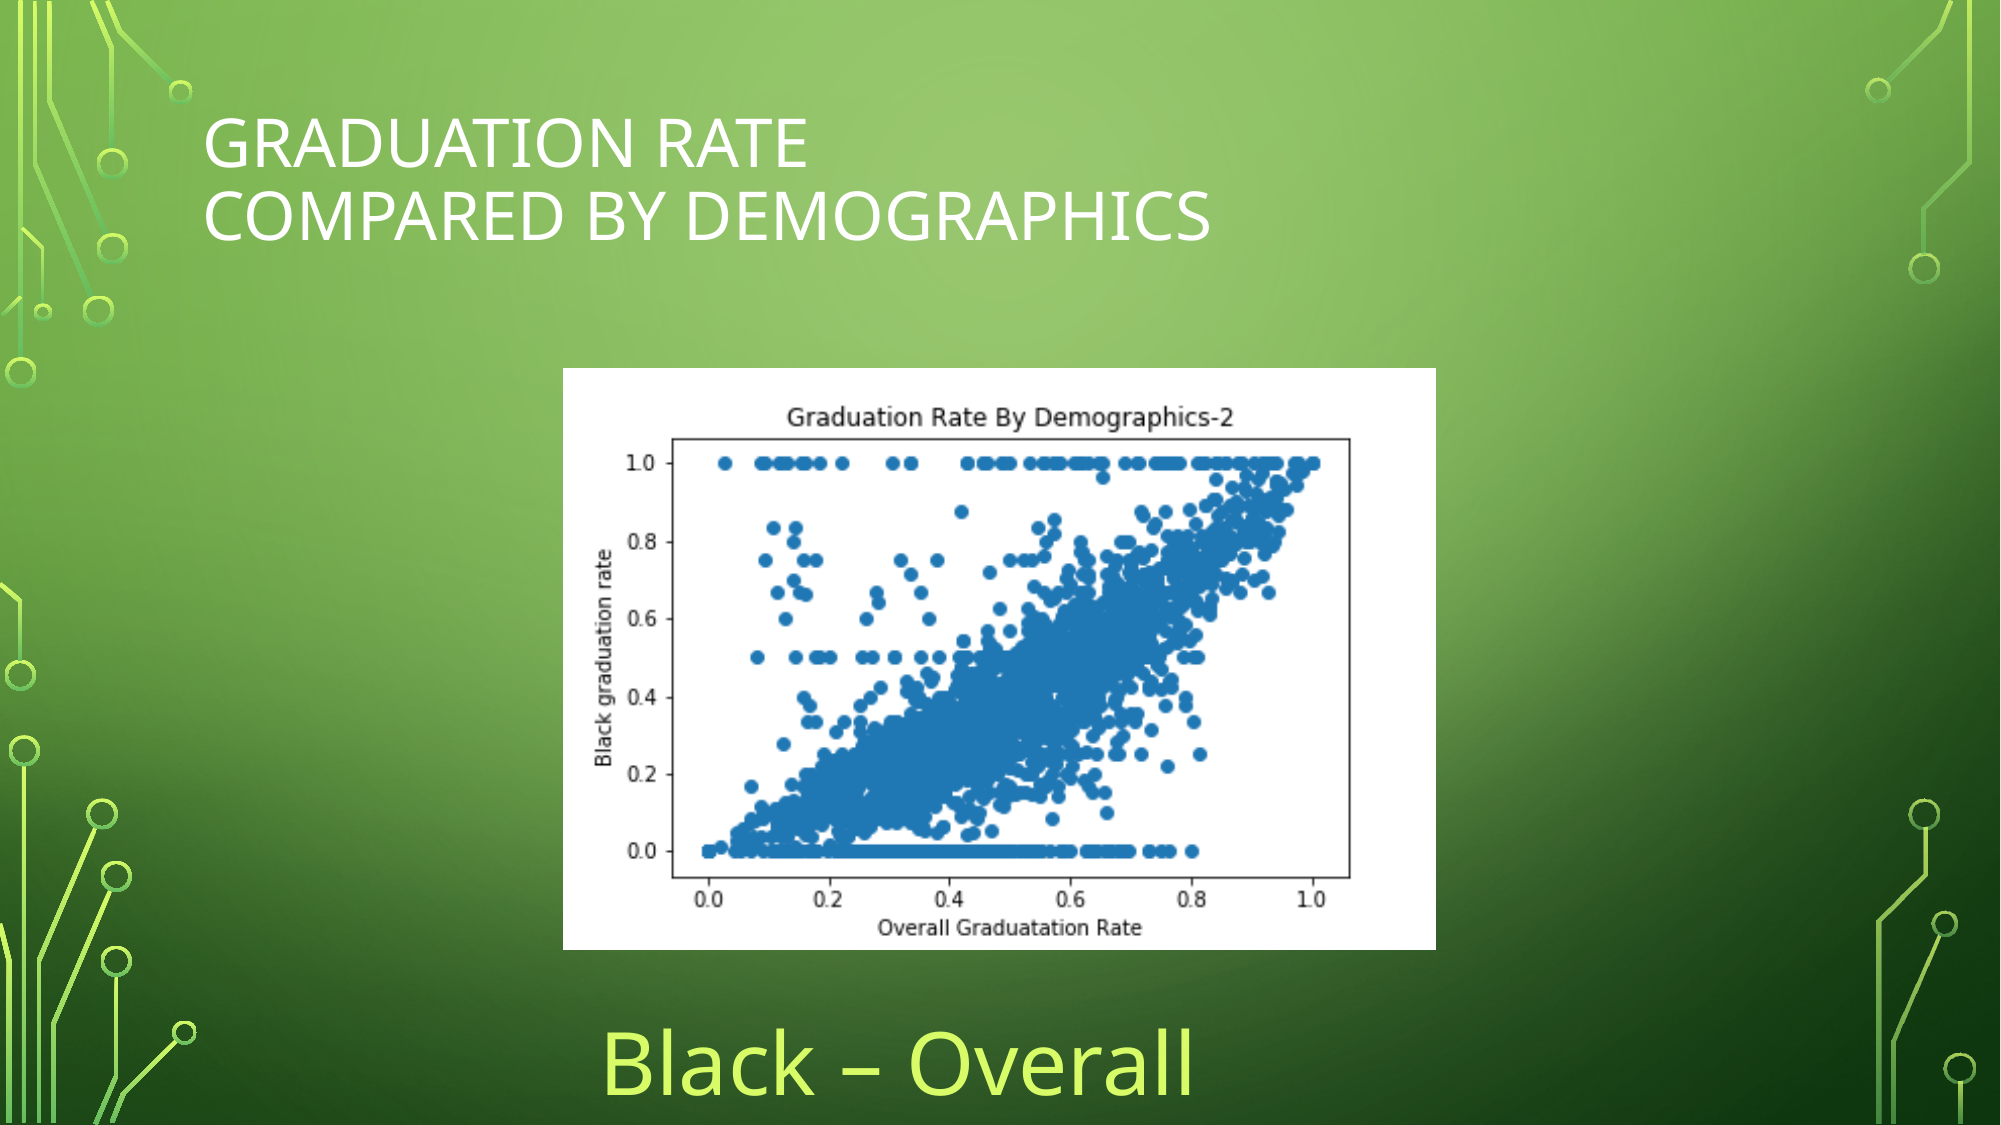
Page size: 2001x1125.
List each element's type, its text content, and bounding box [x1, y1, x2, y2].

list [563, 368, 1436, 951]
title Graduation Rate Compared by Demographics [187, 101, 1813, 344]
text_box Black – Overall [126, 895, 1670, 1125]
